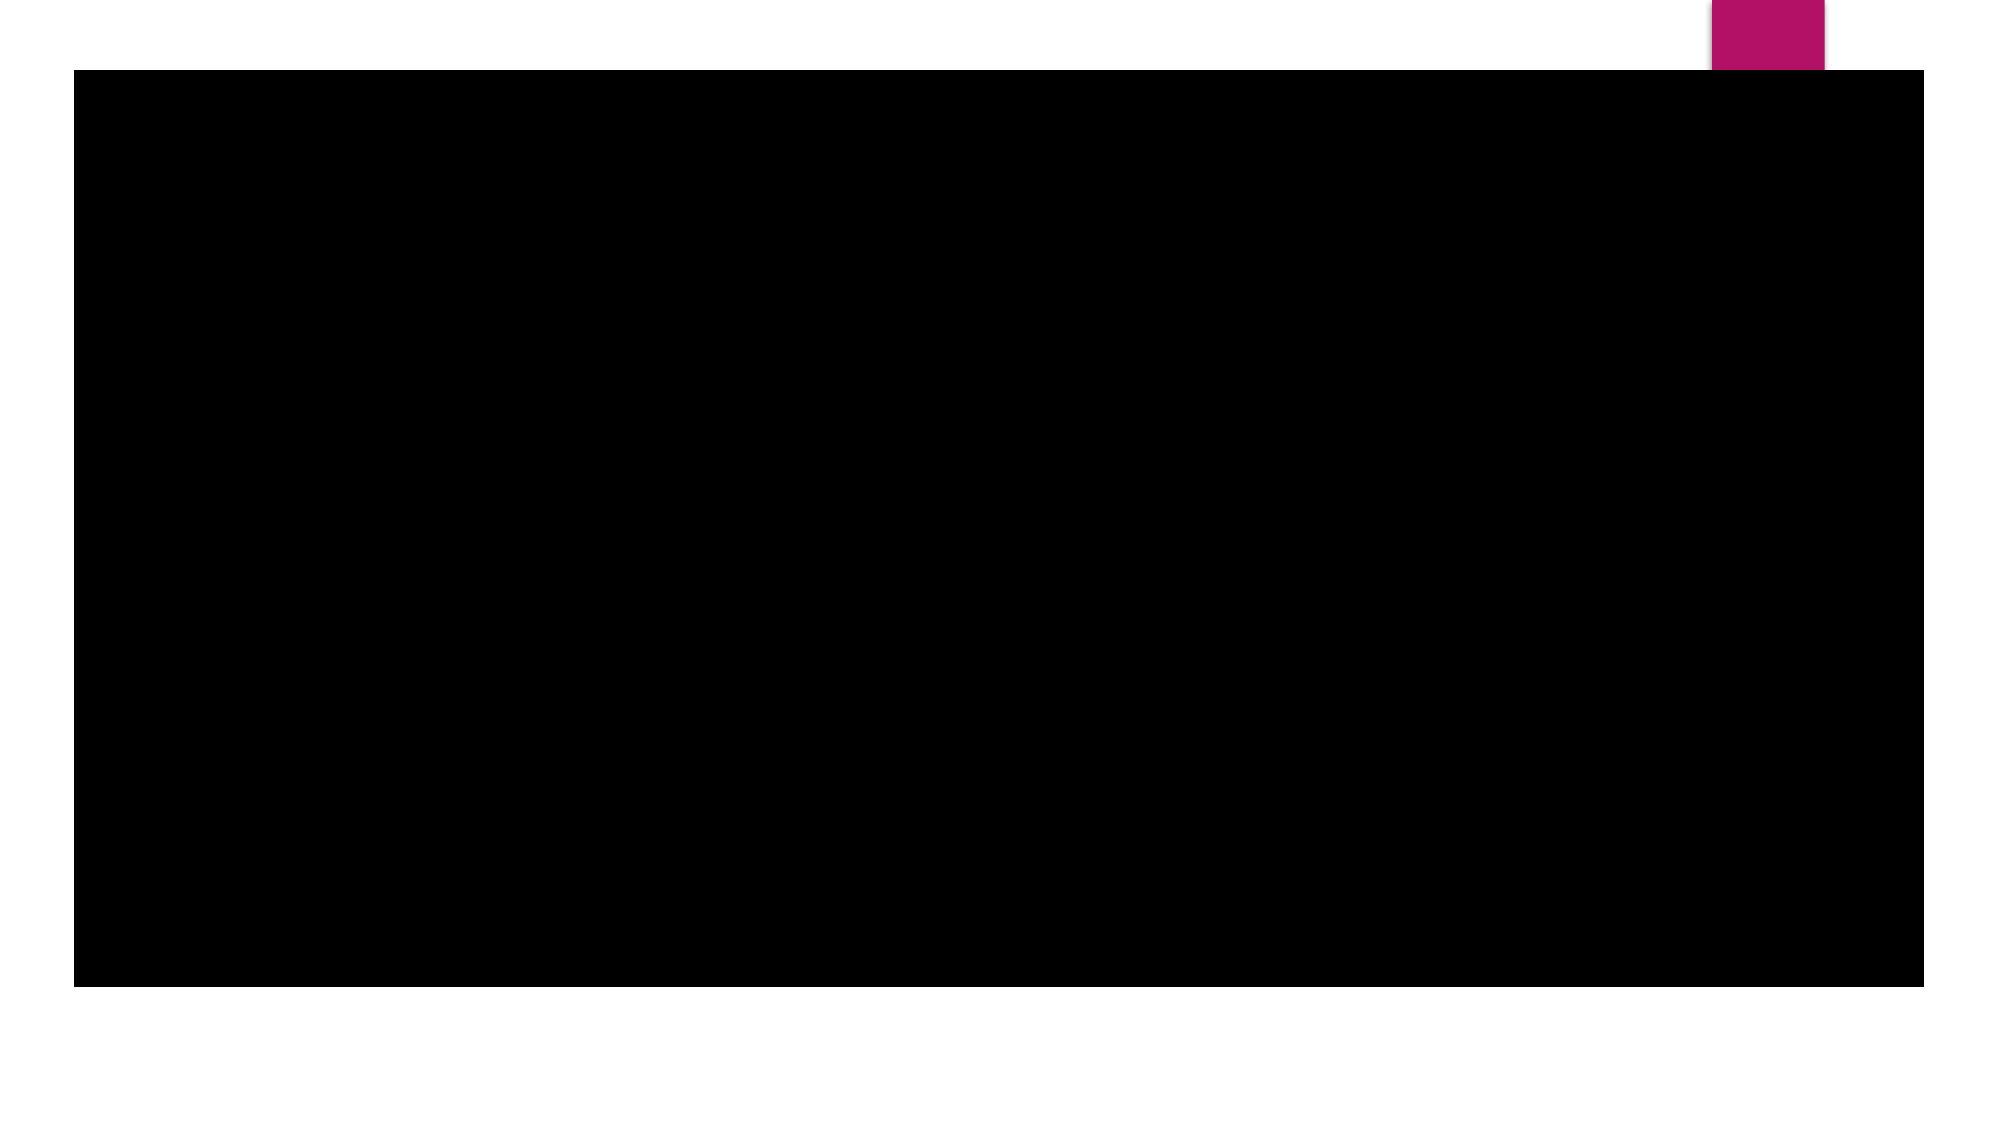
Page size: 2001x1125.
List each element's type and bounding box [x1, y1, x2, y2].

list [73, 69, 1925, 988]
